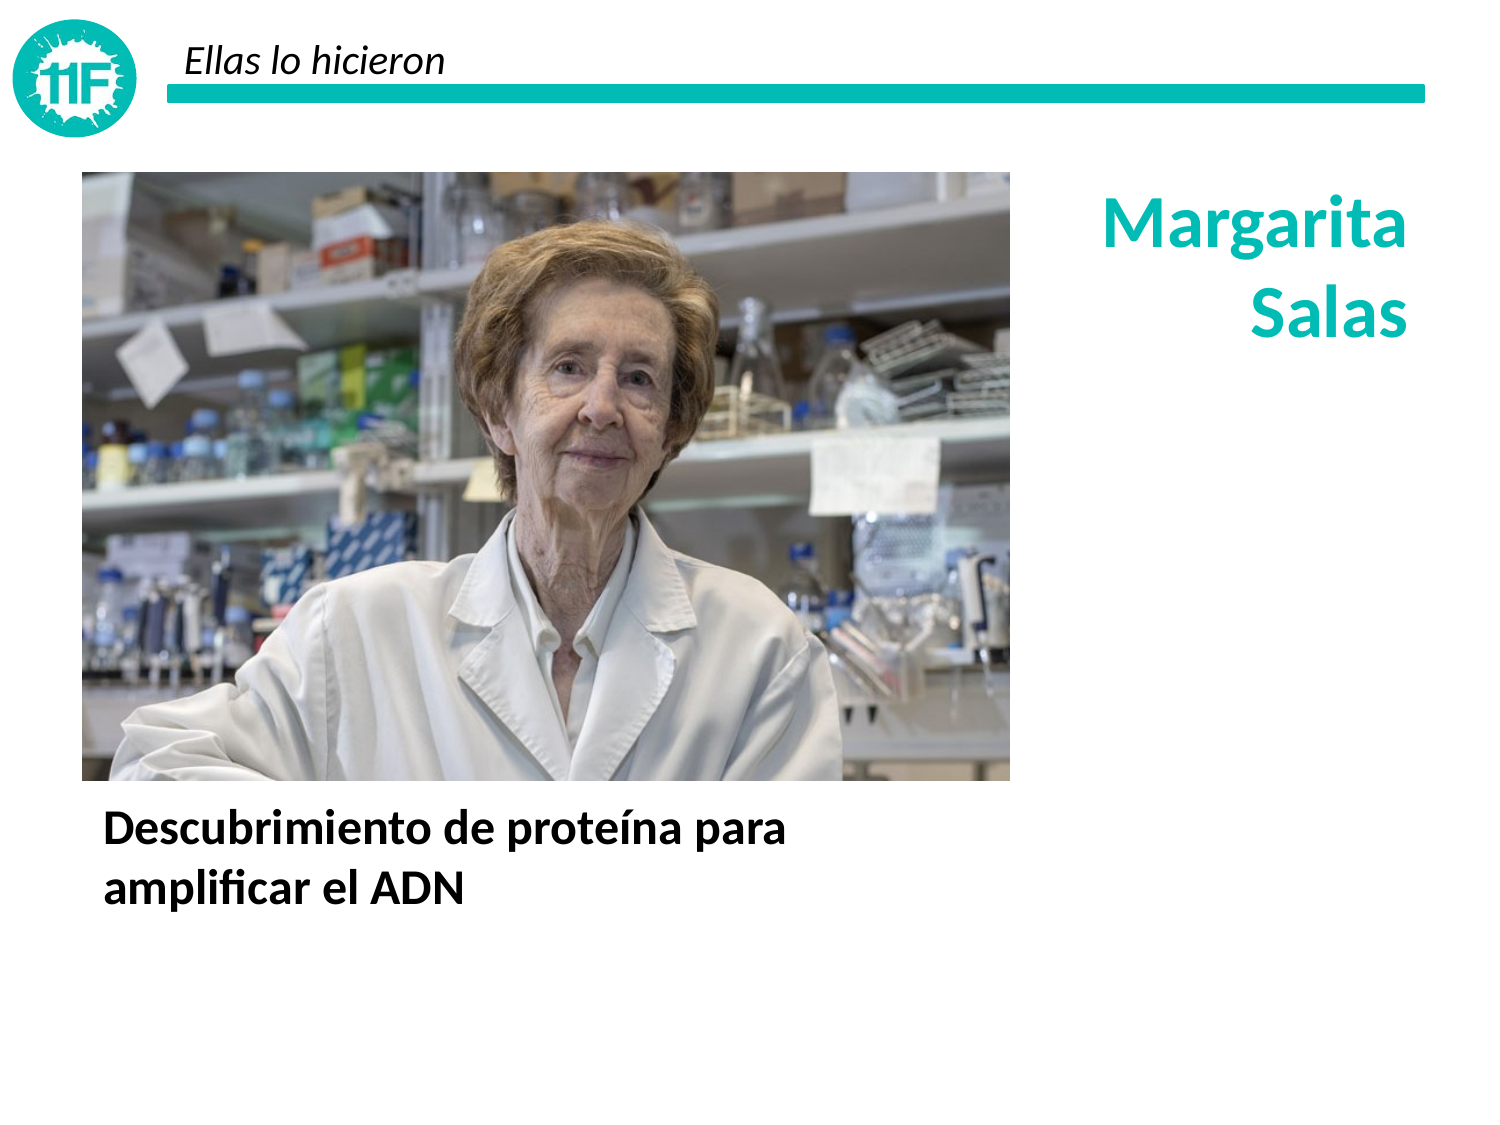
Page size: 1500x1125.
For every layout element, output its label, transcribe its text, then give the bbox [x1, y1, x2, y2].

picture [82, 172, 1010, 781]
text_box Ellas lo hicieron [168, 25, 1188, 91]
text_box Descubrimiento de proteína para amplificar el ADN [88, 788, 998, 922]
picture [12, 19, 137, 138]
text_box Margarita Salas [1080, 164, 1424, 360]
